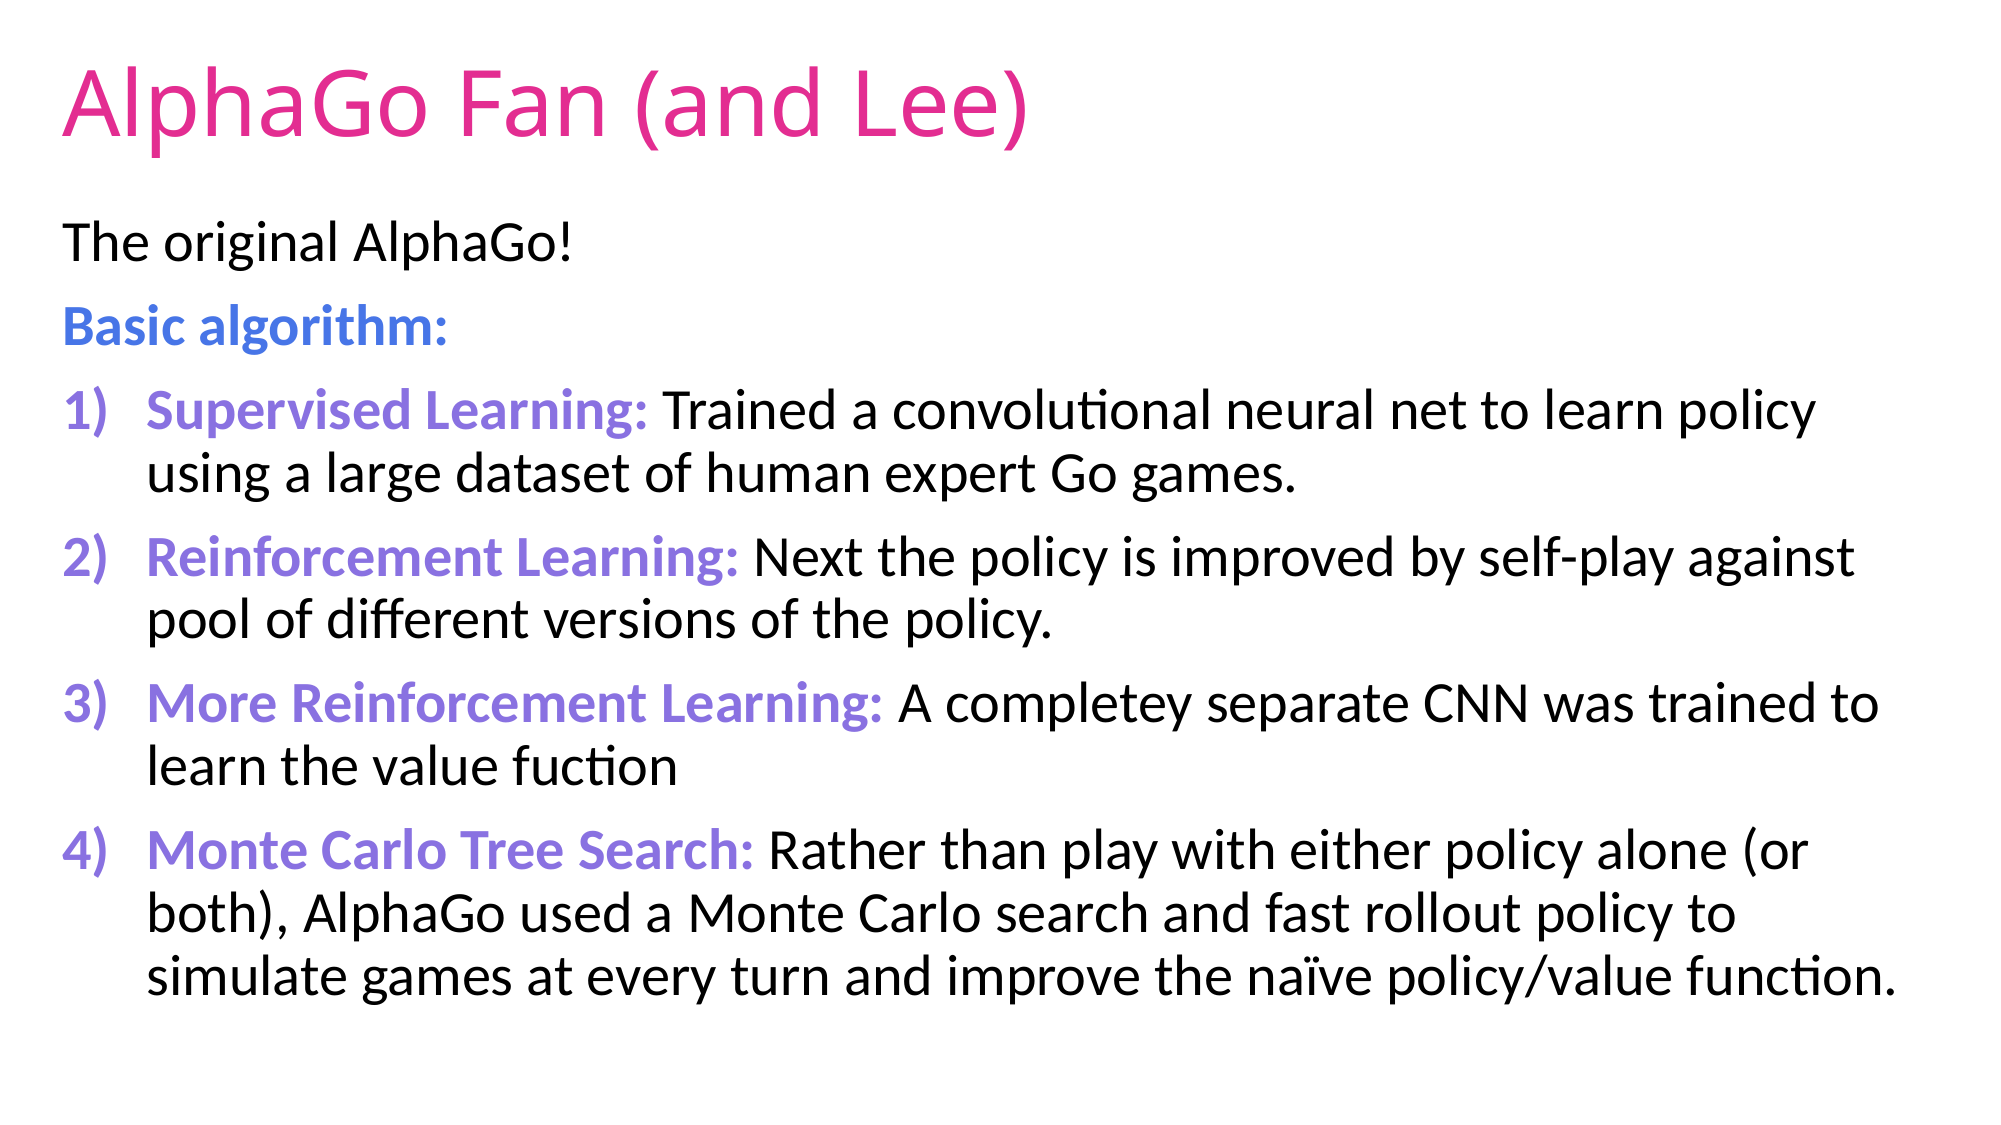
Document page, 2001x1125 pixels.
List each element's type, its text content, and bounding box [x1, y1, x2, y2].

title AlphaGo Fan (and Lee) [47, 32, 1955, 181]
list The original AlphaGo! Basic algorithm: Supervised Learning: Trained a convolutional neural net to learn policy using a large dataset of human expert Go games. Reinforcement Learning: Next the policy is improved by self-play against pool of different versions of the policy. More Reinforcement Learning: A completey separate CNN was trained to learn the value fuction Monte Carlo Tree Search: Rather than play with either policy alone (or both), AlphaGo used a Monte Carlo search and fast rollout policy to simulate games at every turn and improve the naïve policy/value function. [47, 203, 1955, 1081]
